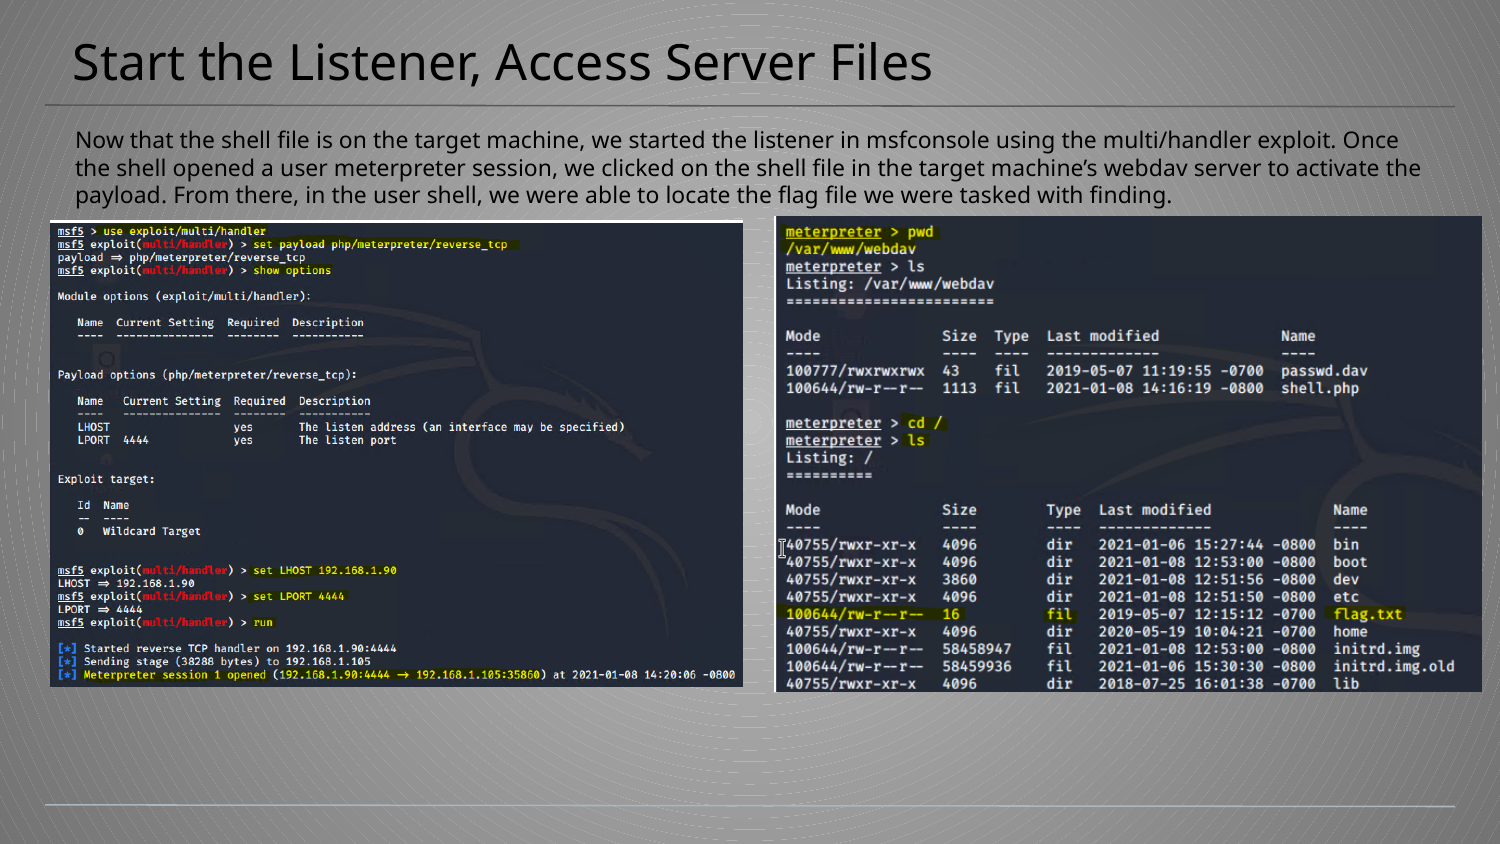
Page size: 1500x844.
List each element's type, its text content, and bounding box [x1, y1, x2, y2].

picture [774, 216, 1482, 692]
subtitle Now that the shell file is on the target machine, we started the listener in msfconsole using the multi/handler exploit. Once the shell opened a user meterpreter session, we clicked on the shell file in the target machine’s webdav server to activate the payload. From there, in the user shell, we were able to locate the flag file we were tasked with finding. [0, 110, 1500, 230]
picture [49, 220, 744, 688]
title Start the Listener, Access Server Files [0, 0, 1500, 88]
